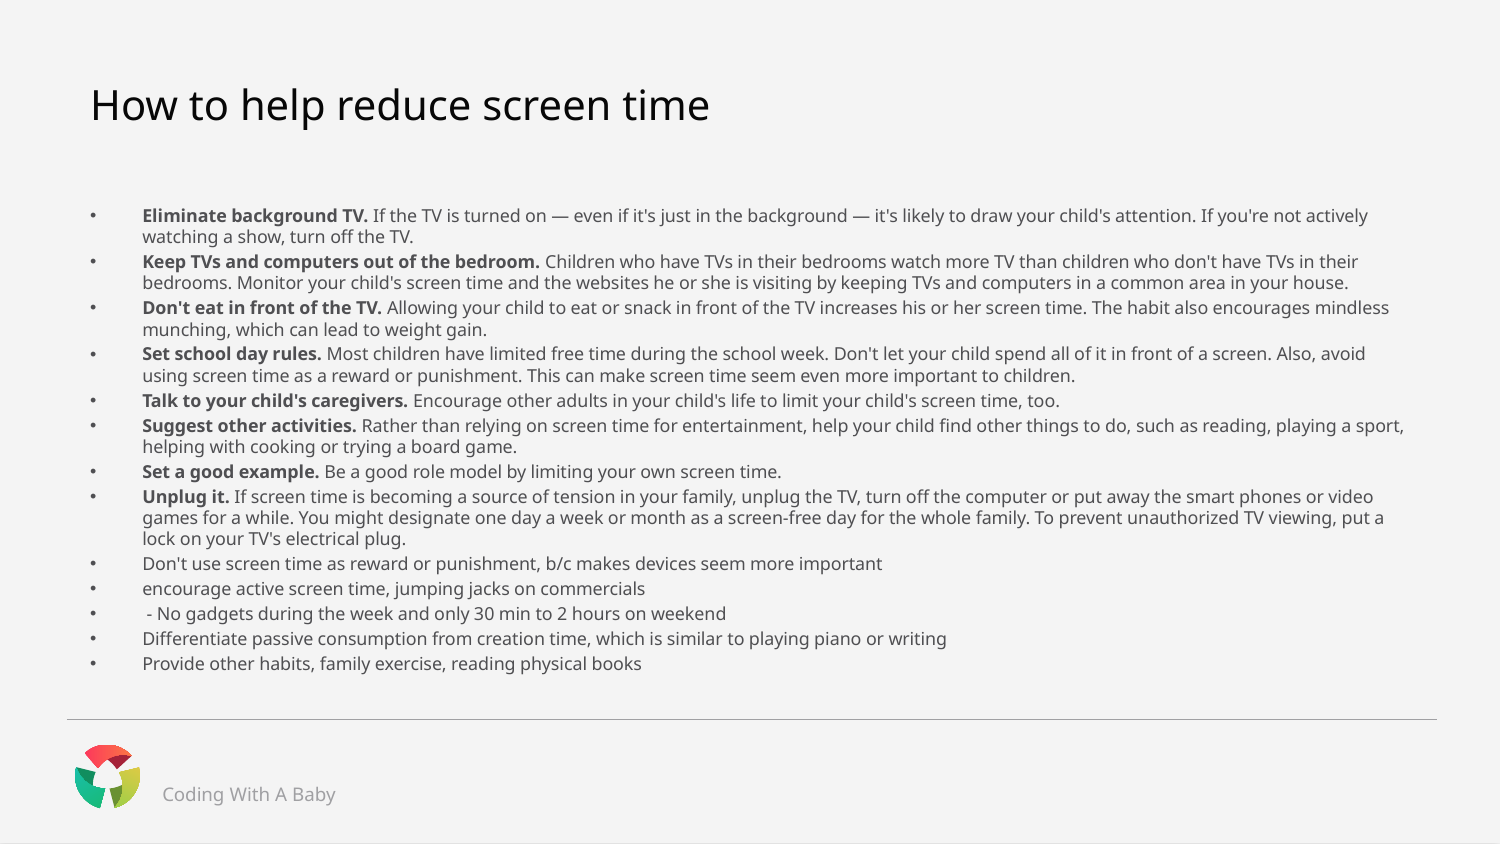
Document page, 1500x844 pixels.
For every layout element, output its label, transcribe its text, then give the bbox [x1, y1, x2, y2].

title How to help reduce screen time [75, 69, 1425, 139]
list Eliminate background TV. If the TV is turned on — even if it's just in the background — it's likely to draw your child's attention. If you're not actively watching a show, turn off the TV. Keep TVs and computers out of the bedroom. Children who have TVs in their bedrooms watch more TV than children who don't have TVs in their bedrooms. Monitor your child's screen time and the websites he or she is visiting by keeping TVs and computers in a common area in your house. Don't eat in front of the TV. Allowing your child to eat or snack in front of the TV increases his or her screen time. The habit also encourages mindless munching, which can lead to weight gain. Set school day rules. Most children have limited free time during the school week. Don't let your child spend all of it in front of a screen. Also, avoid using screen time as a reward or punishment. This can make screen time seem even more important to children. Talk to your child's caregivers. Encourage other adults in your child's life to limit your child's screen time, too. Suggest other activities. Rather than relying on screen time for entertainment, help your child find other things to do, such as reading, playing a sport, helping with cooking or trying a board game. Set a good example. Be a good role model by limiting your own screen time. Unplug it. If screen time is becoming a source of tension in your family, unplug the TV, turn off the computer or put away the smart phones or video games for a while. You might designate one day a week or month as a screen-free day for the whole family. To prevent unauthorized TV viewing, put a lock on your TV's electrical plug. Don't use screen time as reward or punishment, b/c makes devices seem more important encourage active screen time, jumping jacks on commercials - No gadgets during the week and only 30 min to 2 hours on weekend Differentiate passive consumption from creation time, which is similar to playing piano or writing Provide other habits, family exercise, reading physical books [75, 196, 1425, 683]
